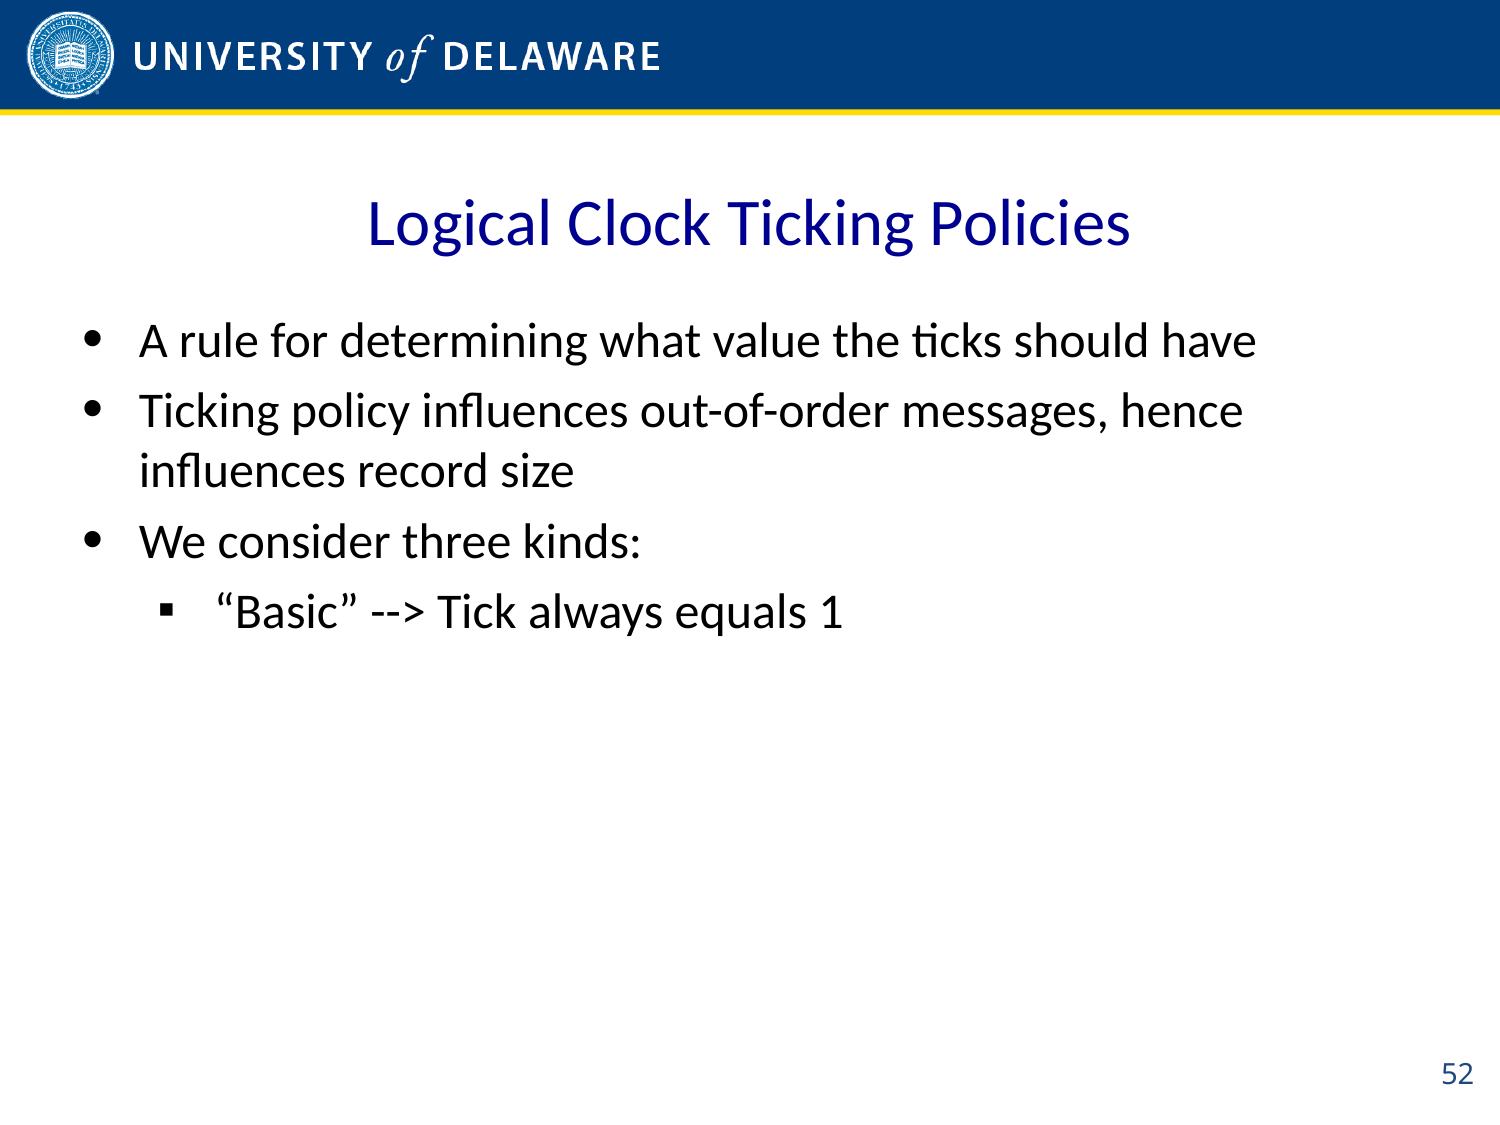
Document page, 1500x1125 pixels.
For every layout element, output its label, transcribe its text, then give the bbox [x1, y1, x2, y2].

slide_number 52 [1131, 1041, 1483, 1104]
title Logical Clock Ticking Policies [74, 136, 1426, 299]
list A rule for determining what value the ticks should have Ticking policy influences out-of-order messages, hence influences record size We consider three kinds: “Basic” --> Tick always equals 1 [74, 299, 1426, 1125]
picture [0, 0, 1500, 1125]
